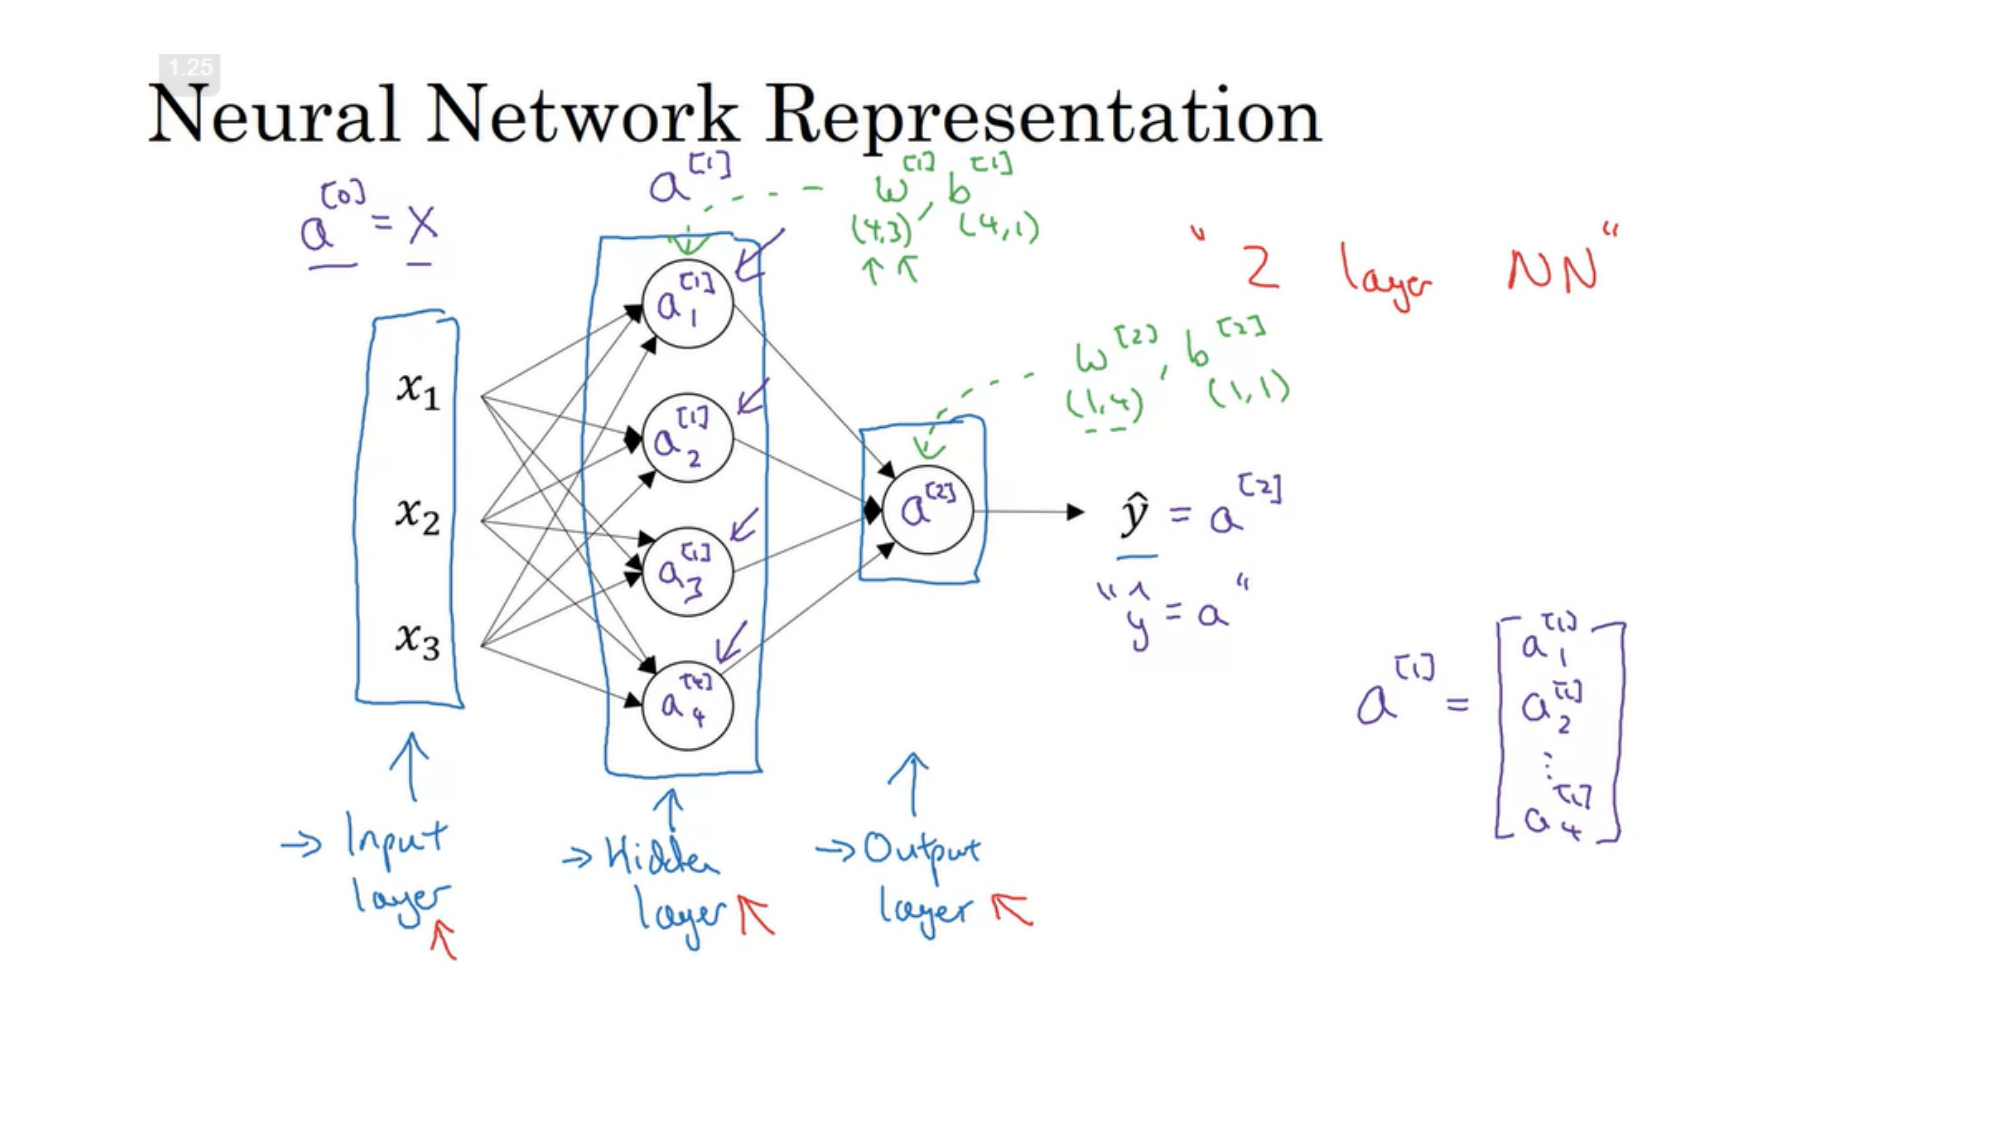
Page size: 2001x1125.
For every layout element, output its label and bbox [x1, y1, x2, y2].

picture [123, 54, 1647, 989]
